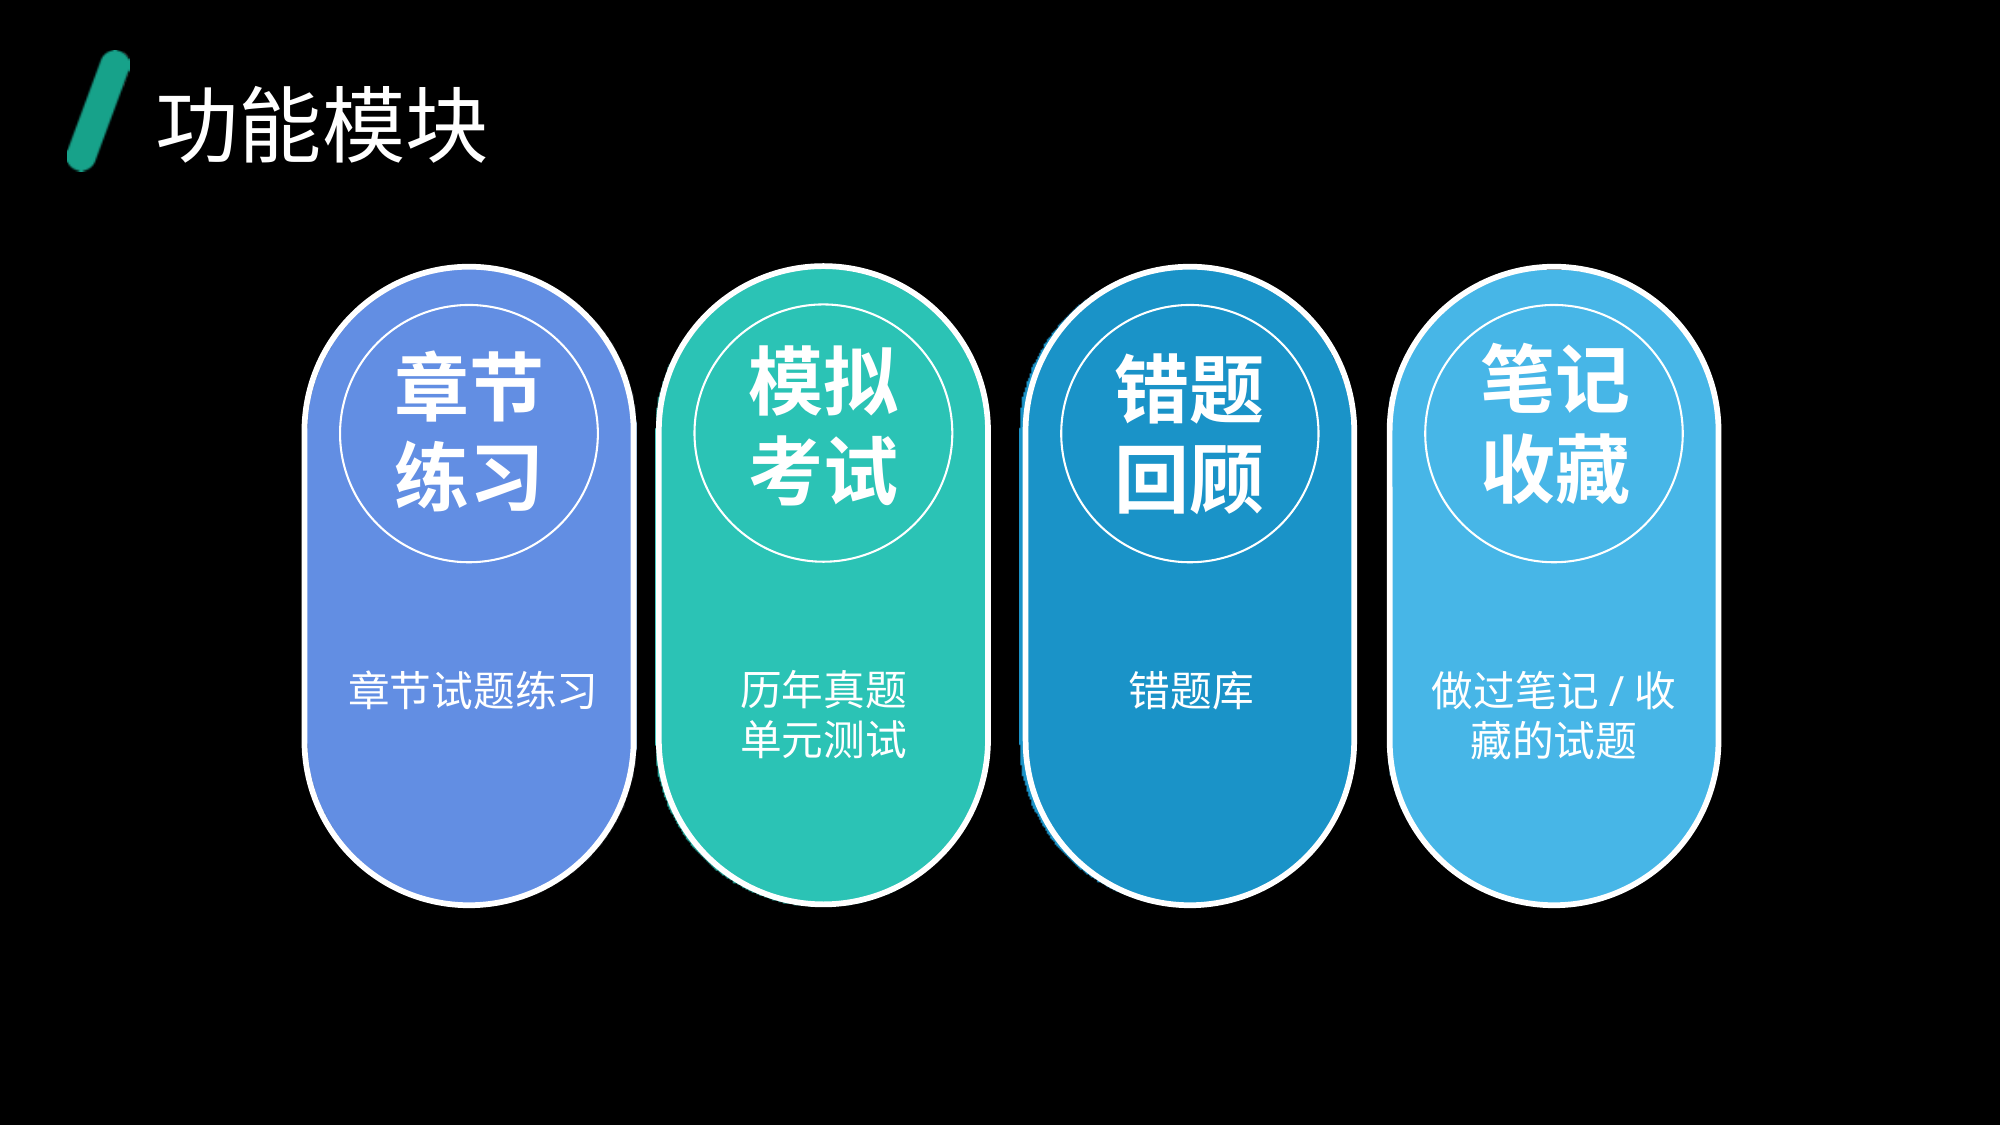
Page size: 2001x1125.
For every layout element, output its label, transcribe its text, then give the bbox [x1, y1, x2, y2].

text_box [304, 266, 634, 906]
picture [305, 267, 637, 907]
picture [655, 269, 988, 907]
picture [67, 50, 130, 172]
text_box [1389, 266, 1719, 906]
text_box 功能模块 [141, 66, 504, 181]
picture [1019, 269, 1025, 906]
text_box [658, 266, 988, 905]
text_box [1025, 266, 1355, 906]
